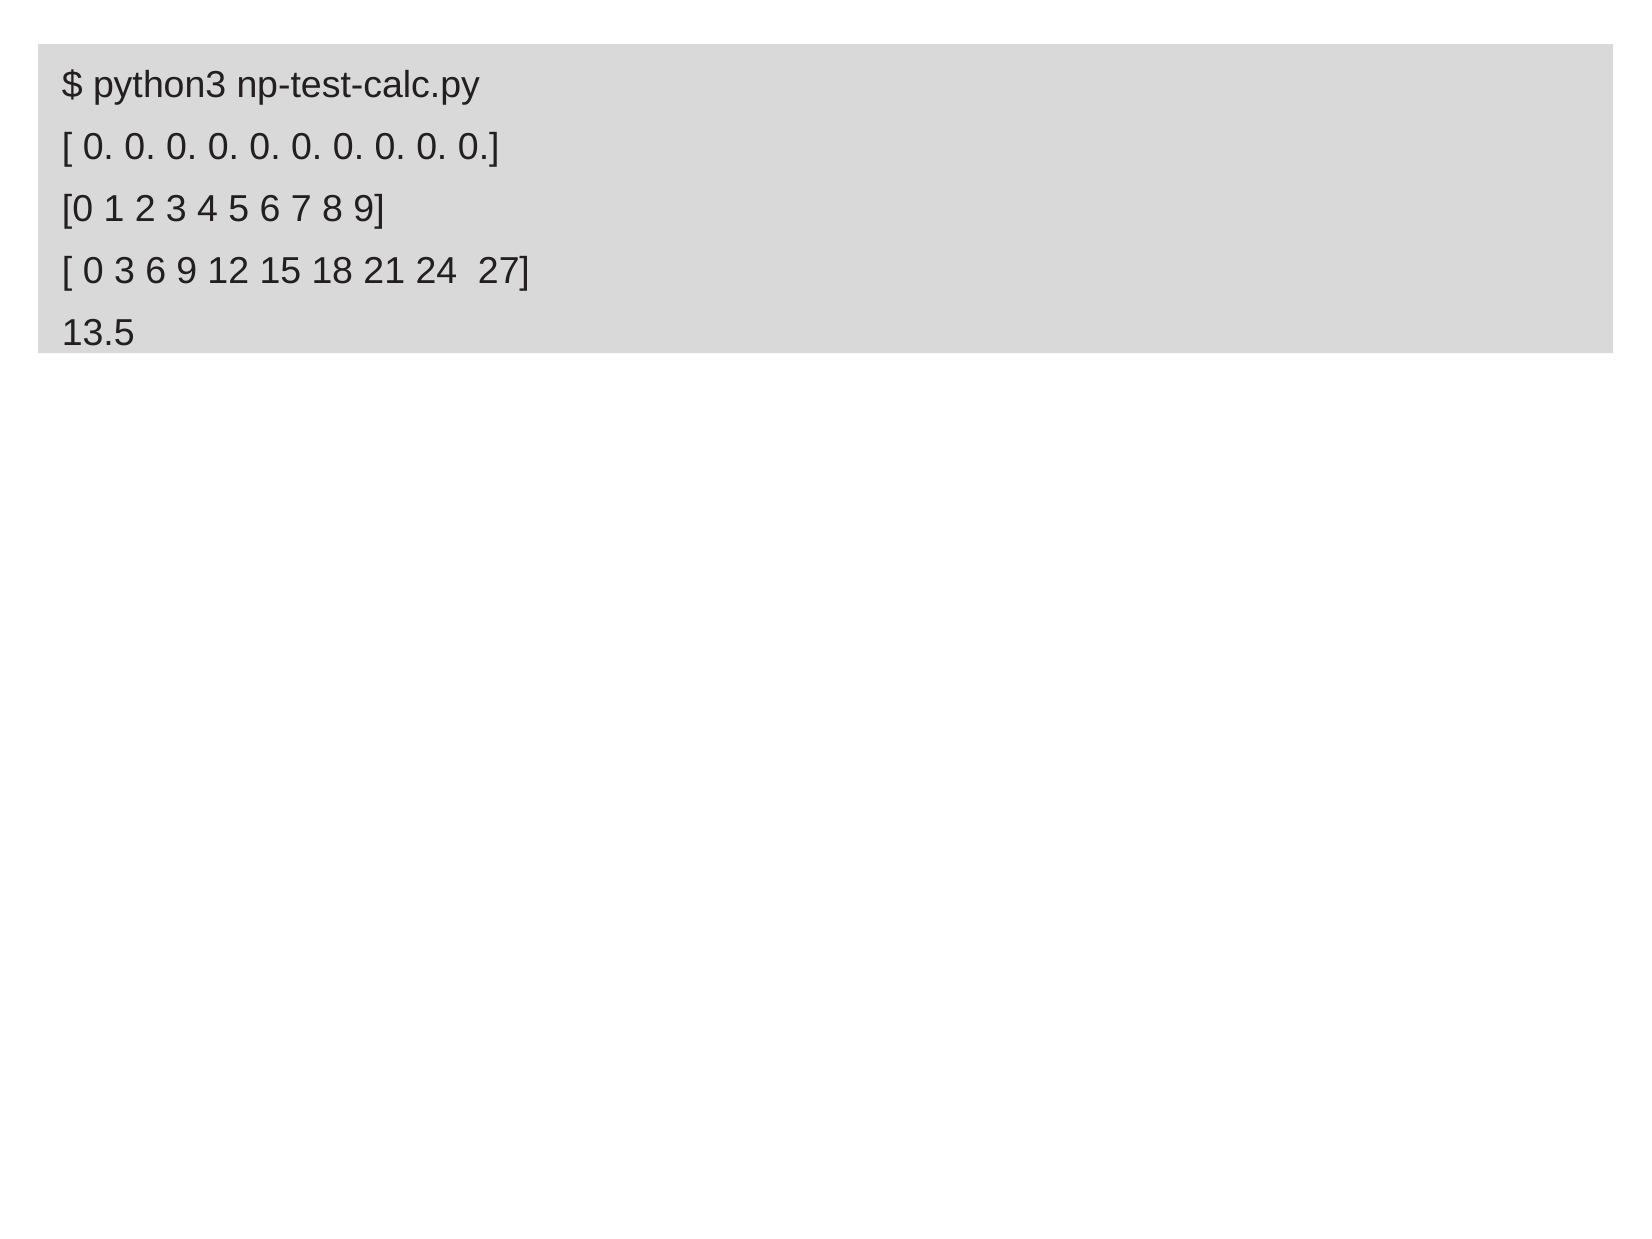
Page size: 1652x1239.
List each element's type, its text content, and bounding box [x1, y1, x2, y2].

text_box $ python3 np-test-calc.py [ 0. 0. 0. 0. 0. 0. 0. 0. 0. 0.] [0 1 2 3 4 5 6 7 8 9] [ 0 3 6 9 12 15 18 21 24 27] 13.5 [38, 44, 1614, 354]
